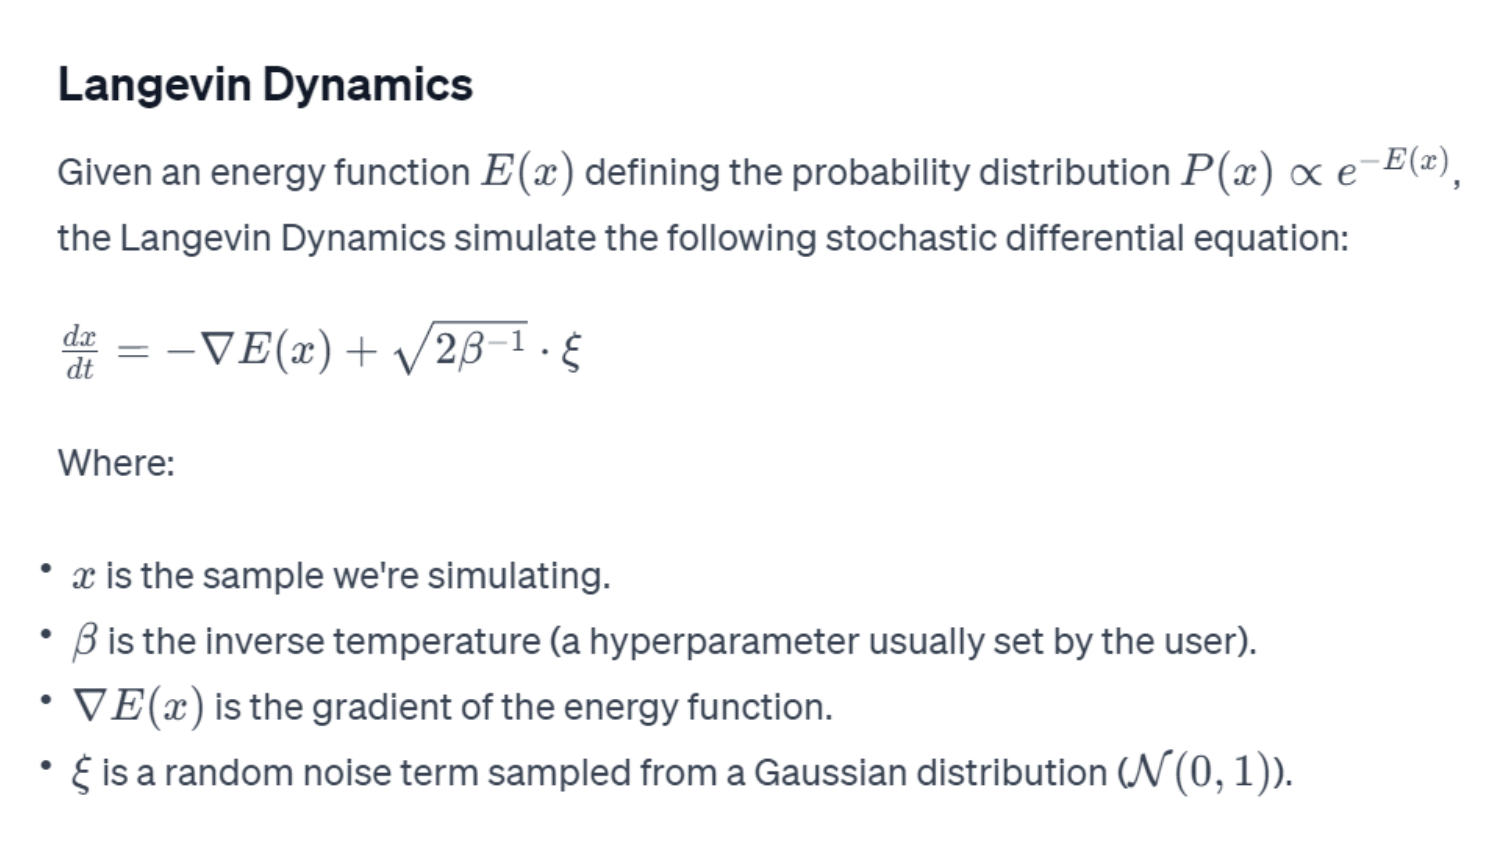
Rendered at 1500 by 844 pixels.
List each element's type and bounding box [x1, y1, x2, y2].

picture [30, 34, 1469, 809]
